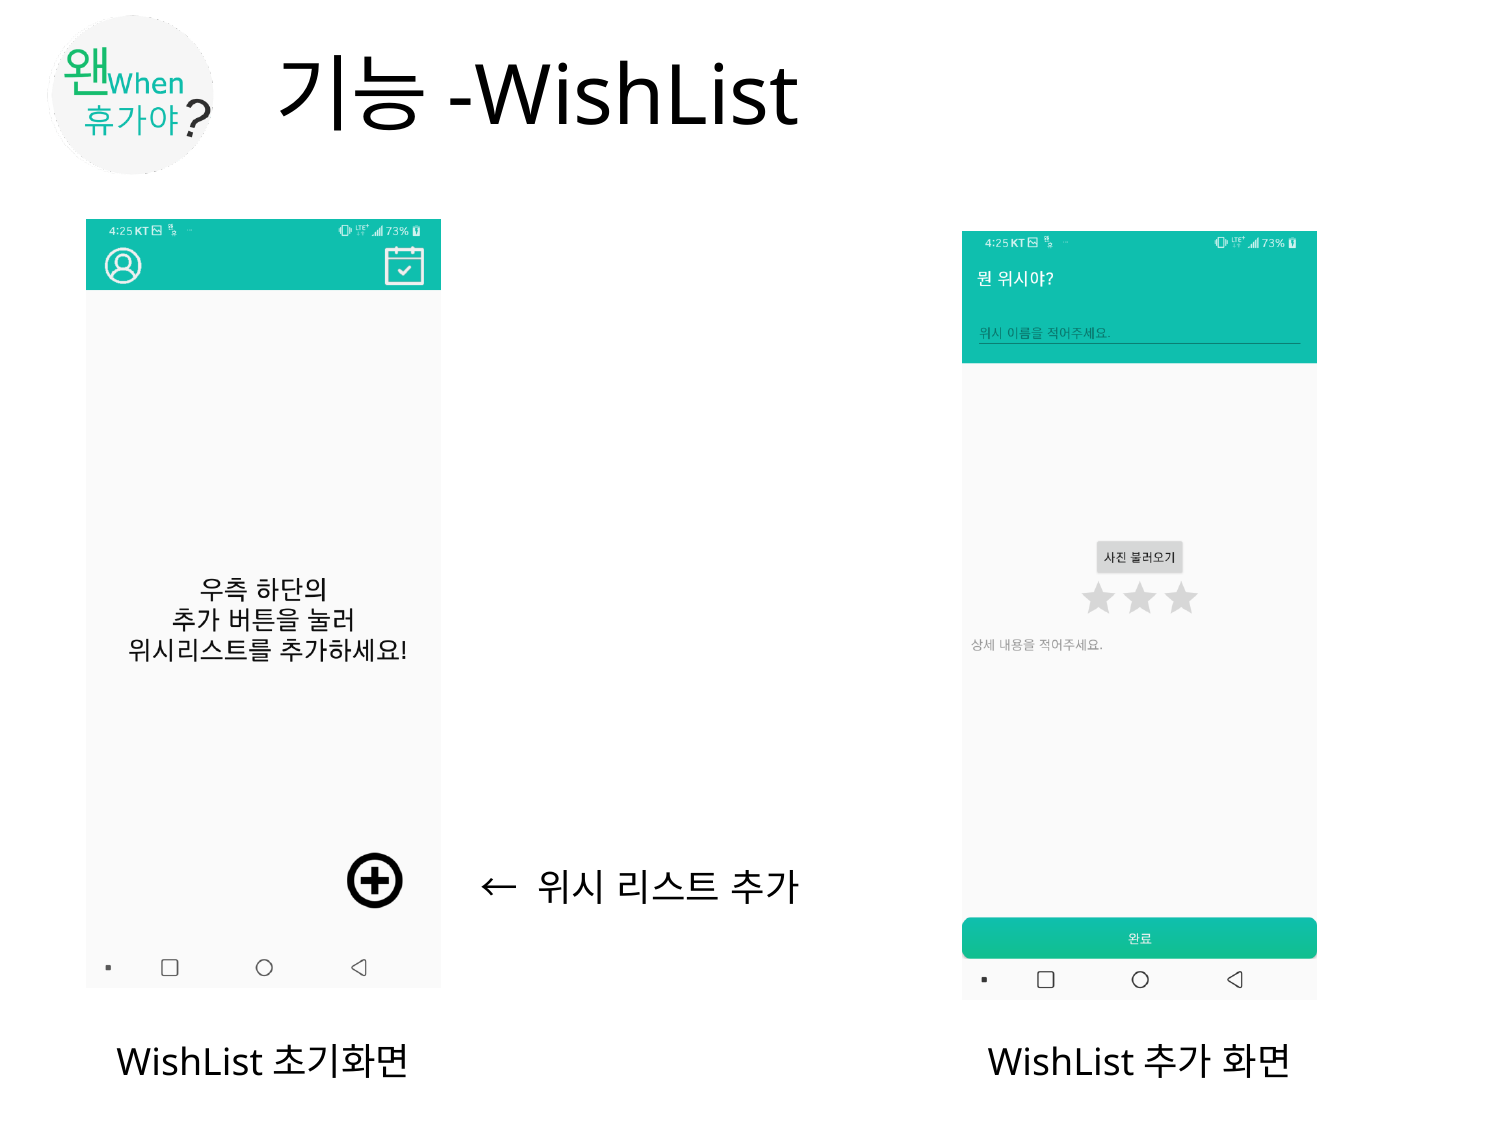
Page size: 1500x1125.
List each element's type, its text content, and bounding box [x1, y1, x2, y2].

picture [962, 231, 1318, 1000]
text_box WishList추가 화면 [972, 1030, 1307, 1091]
text_box 기능-WishList [260, 33, 815, 149]
picture [40, 2, 219, 181]
text_box ← 위시 리스트 추가 [465, 856, 815, 916]
picture [86, 219, 441, 988]
text_box WishList초기화면 [101, 1030, 426, 1091]
